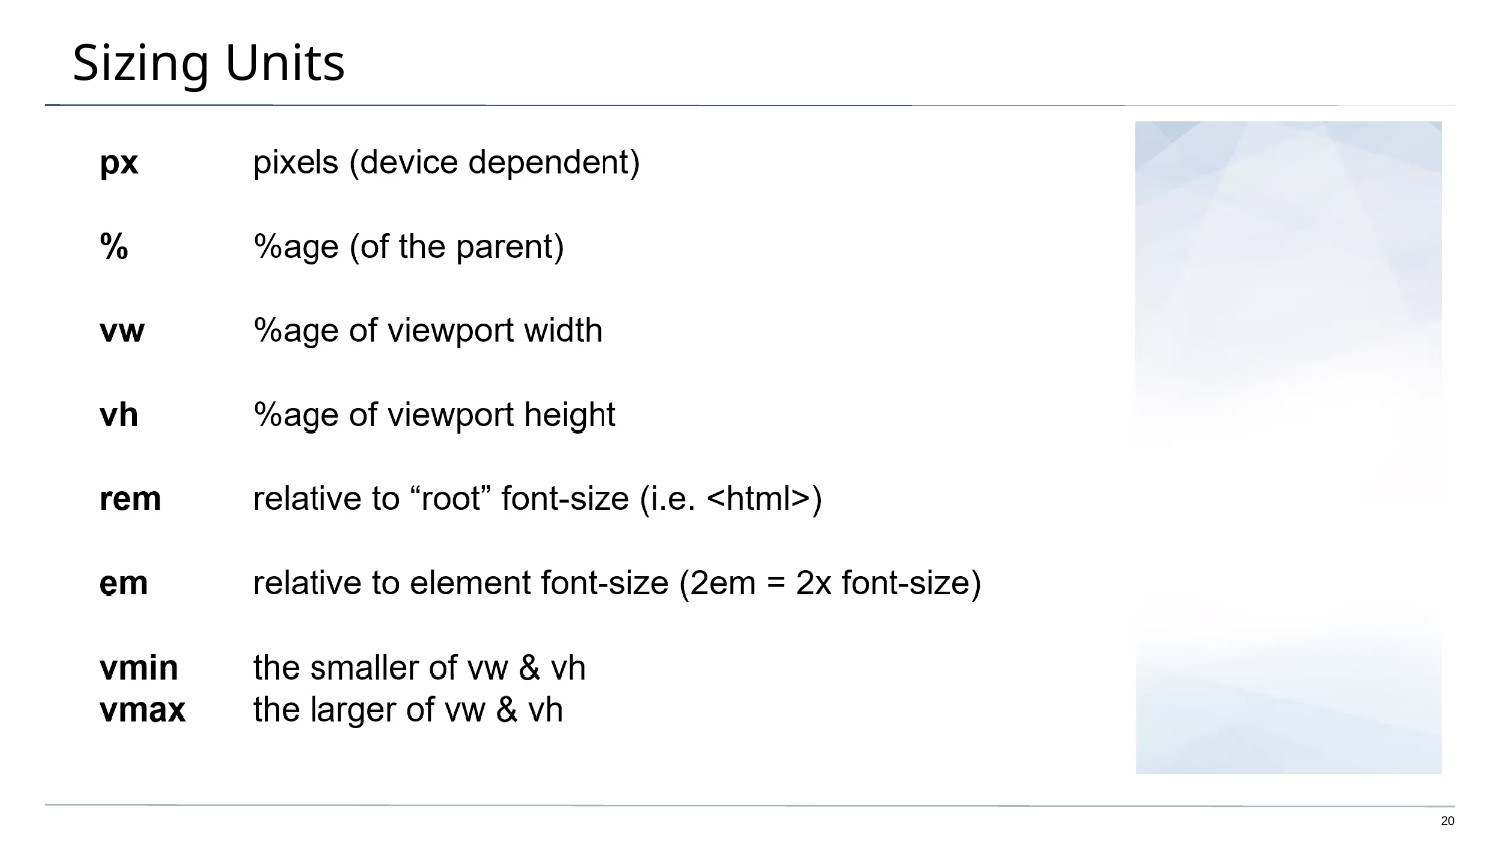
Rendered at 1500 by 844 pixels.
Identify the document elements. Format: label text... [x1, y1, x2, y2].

slide_number 20 [1412, 813, 1455, 831]
title Sizing Units [0, 0, 1500, 88]
picture [27, 106, 1468, 799]
